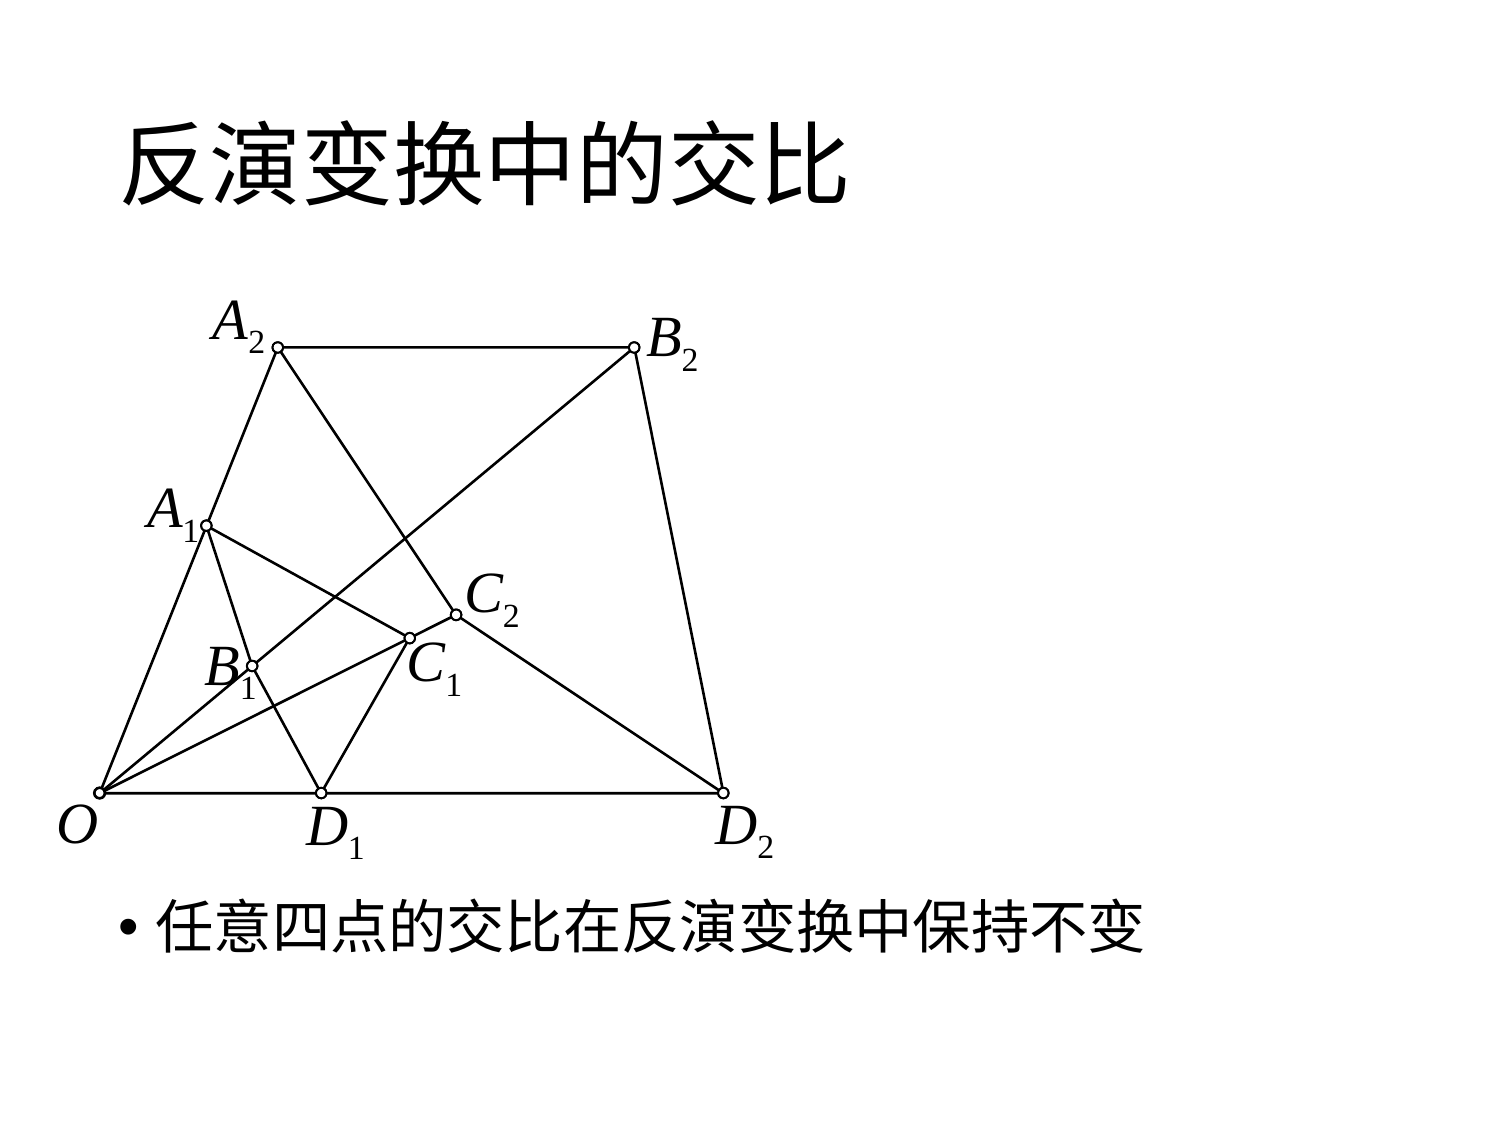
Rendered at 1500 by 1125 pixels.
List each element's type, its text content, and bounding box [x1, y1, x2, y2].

text_box D2 [700, 778, 790, 873]
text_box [94, 342, 729, 799]
text_box A2 [198, 273, 281, 342]
text_box D1 [291, 799, 380, 874]
list 任意四点的交比在反演变换中保持不变 [103, 890, 1397, 1014]
text_box O [41, 777, 114, 863]
title 反演变换中的交比 [103, 59, 1397, 278]
text_box B2 [631, 291, 714, 342]
